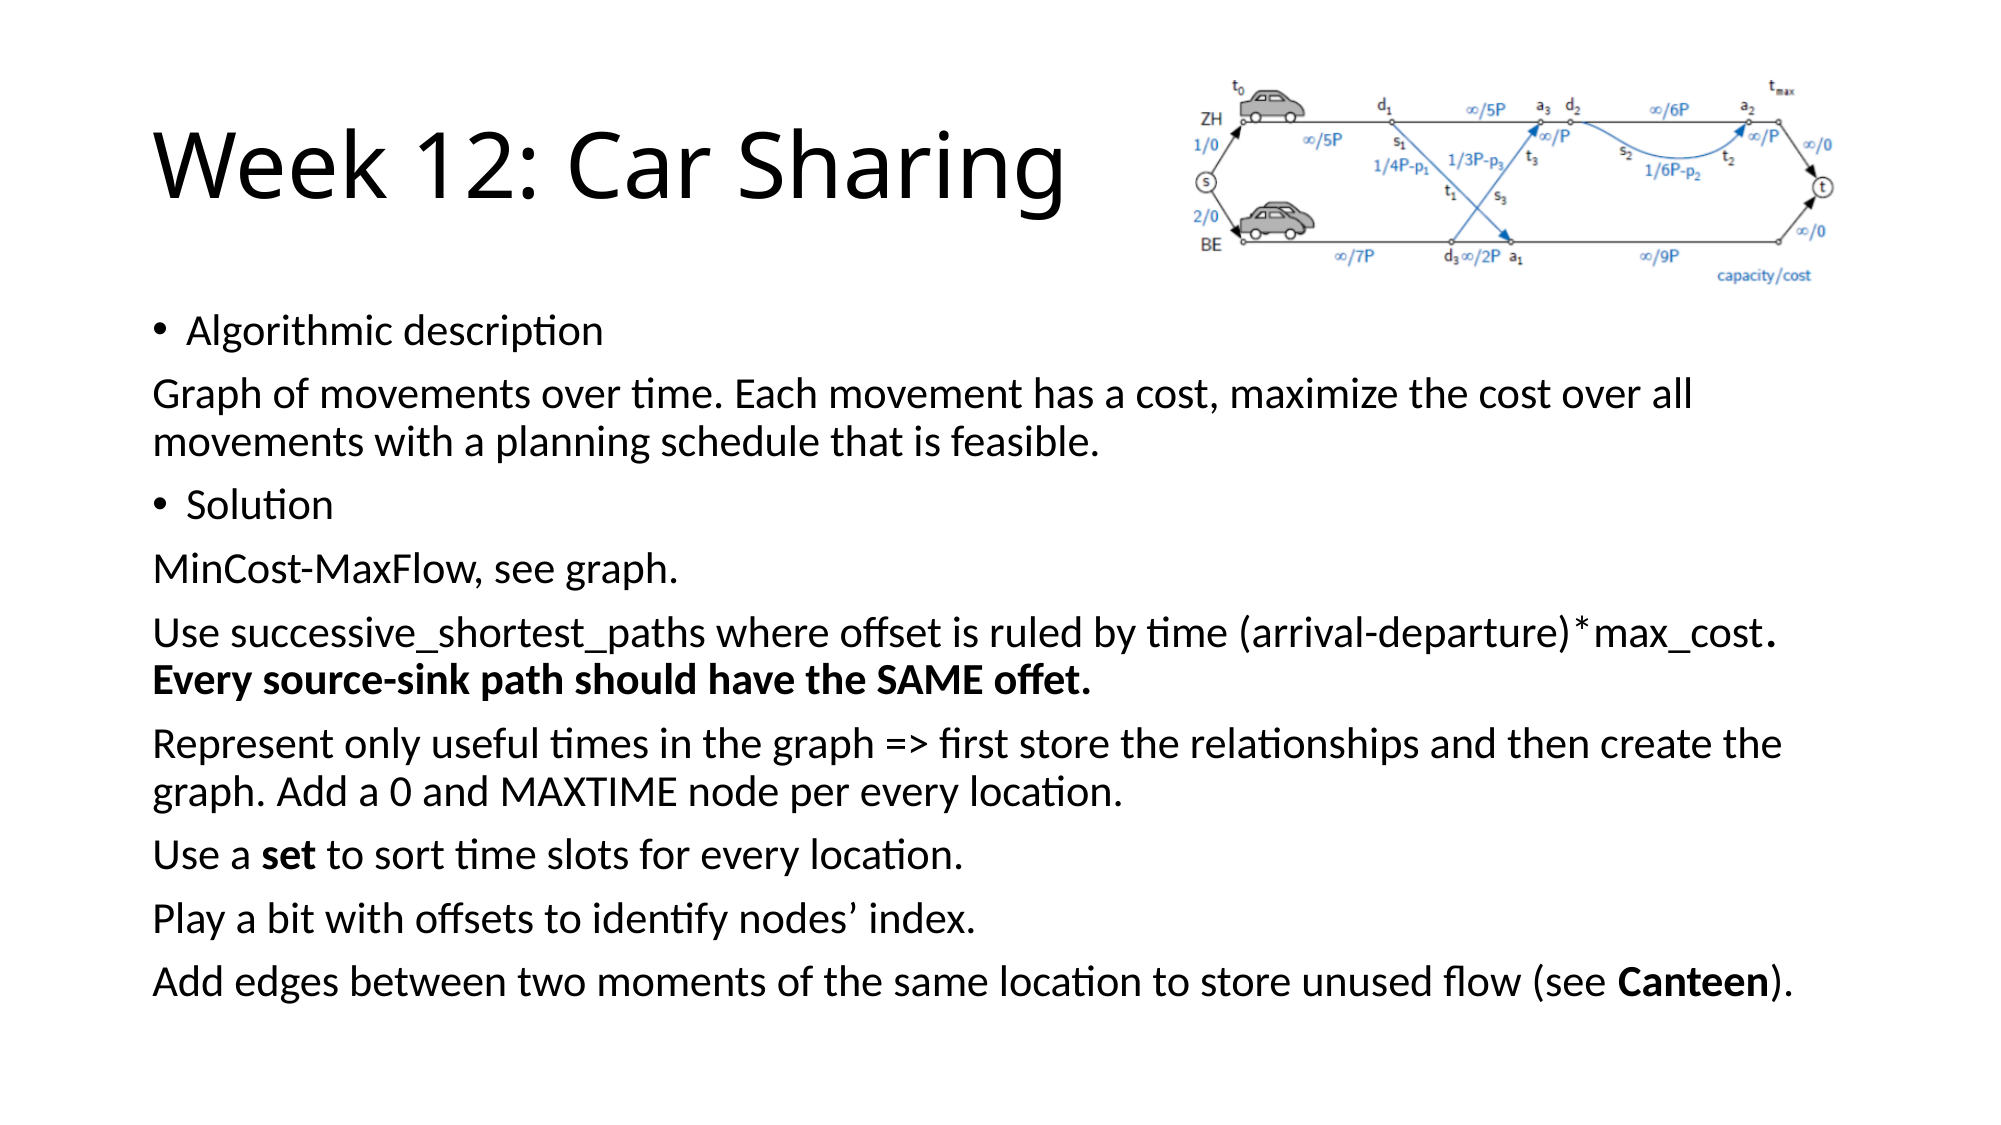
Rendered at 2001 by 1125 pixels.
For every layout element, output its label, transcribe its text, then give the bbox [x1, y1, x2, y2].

list Algorithmic description Graph of movements over time. Each movement has a cost, maximize the cost over all movements with a planning schedule that is feasible. Solution MinCost-MaxFlow, see graph. Use successive_shortest_paths where offset is ruled by time (arrival-departure)*max_cost. Every source-sink path should have the SAME offet. Represent only useful times in the graph => first store the relationships and then create the graph. Add a 0 and MAXTIME node per every location. Use a set to sort time slots for every location. Play a bit with offsets to identify nodes’ index. Add edges between two moments of the same location to store unused flow (see Canteen). [137, 299, 1875, 1031]
title Week 12: Car Sharing [137, 59, 1156, 278]
picture [1156, 59, 1875, 320]
